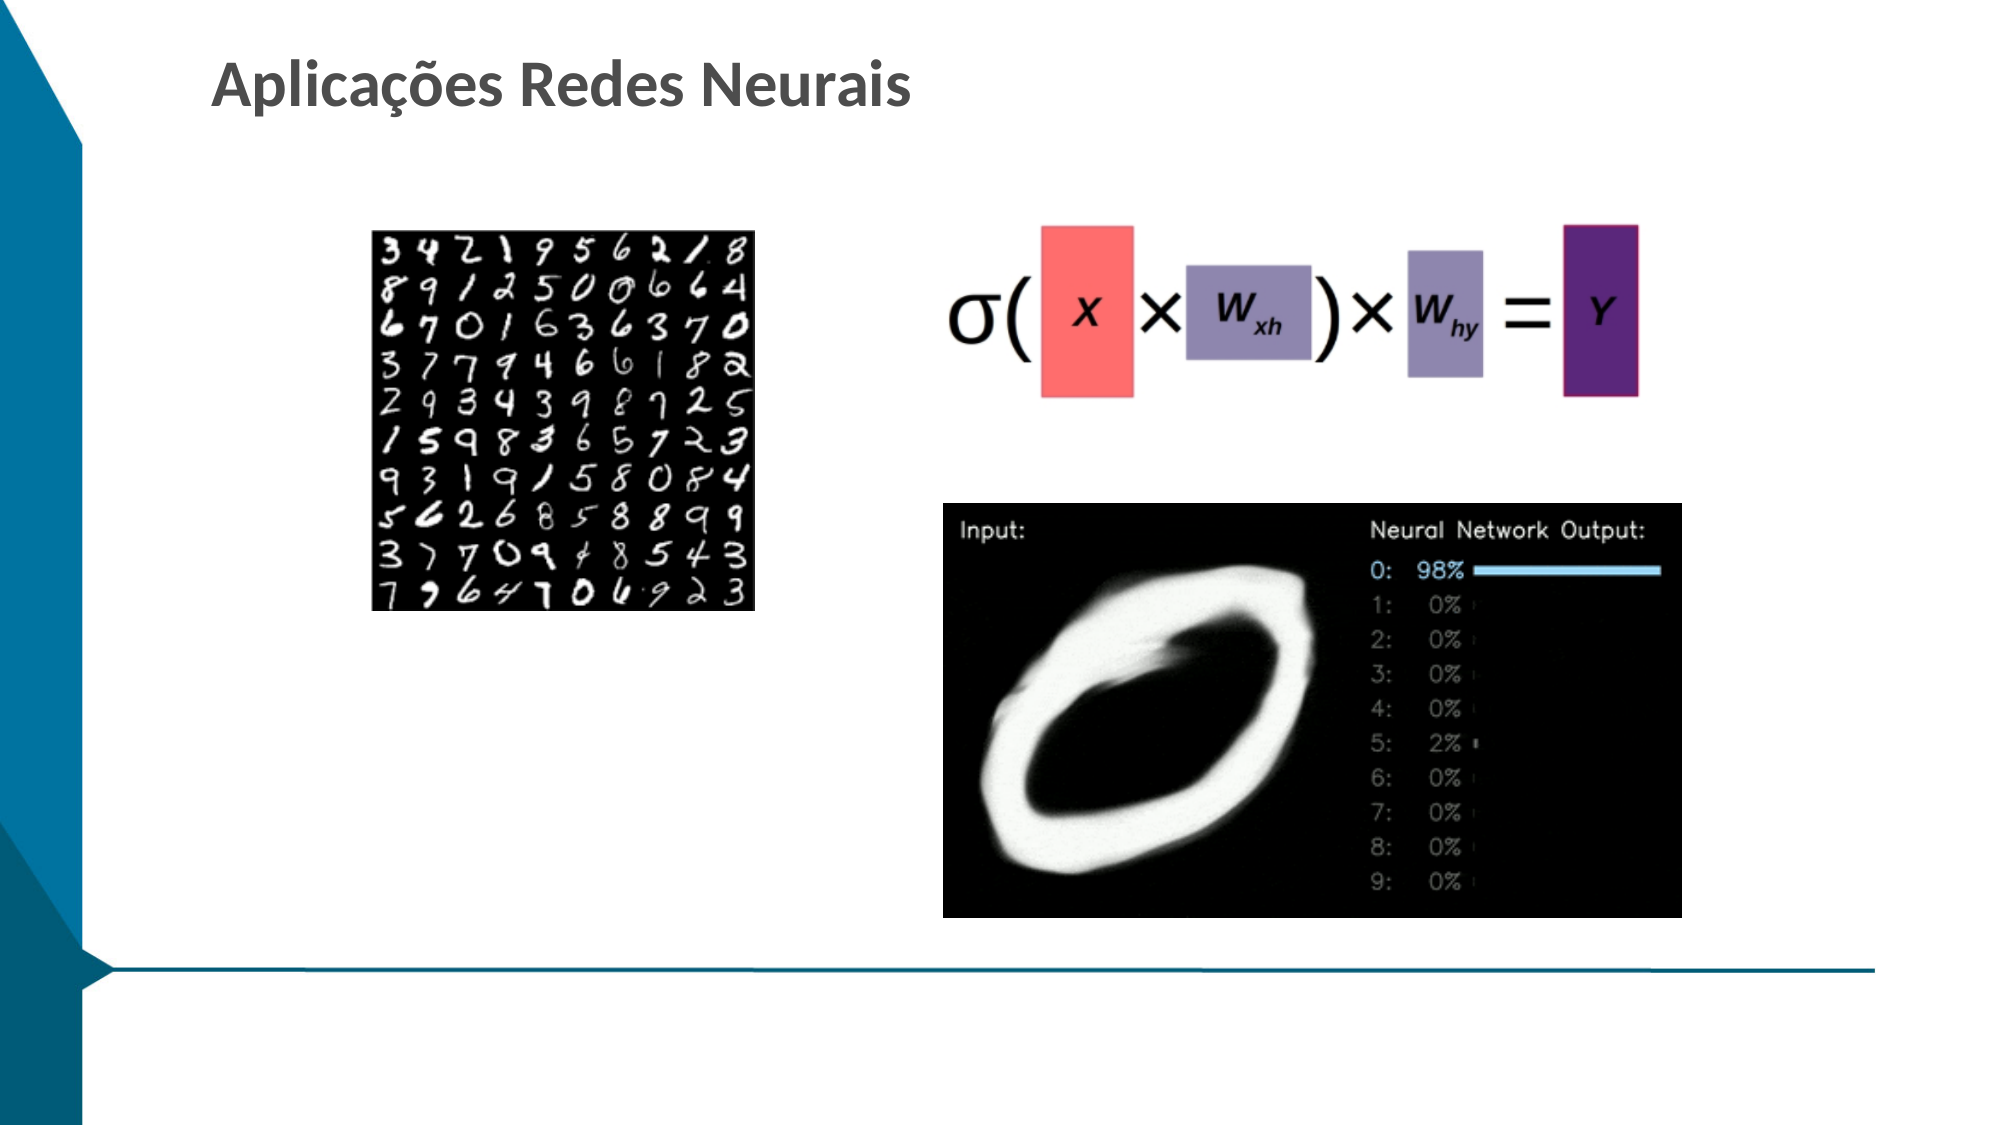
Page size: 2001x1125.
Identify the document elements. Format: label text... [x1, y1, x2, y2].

picture [4, 0, 2001, 1125]
title Aplicações Redes Neurais [196, 37, 1816, 133]
